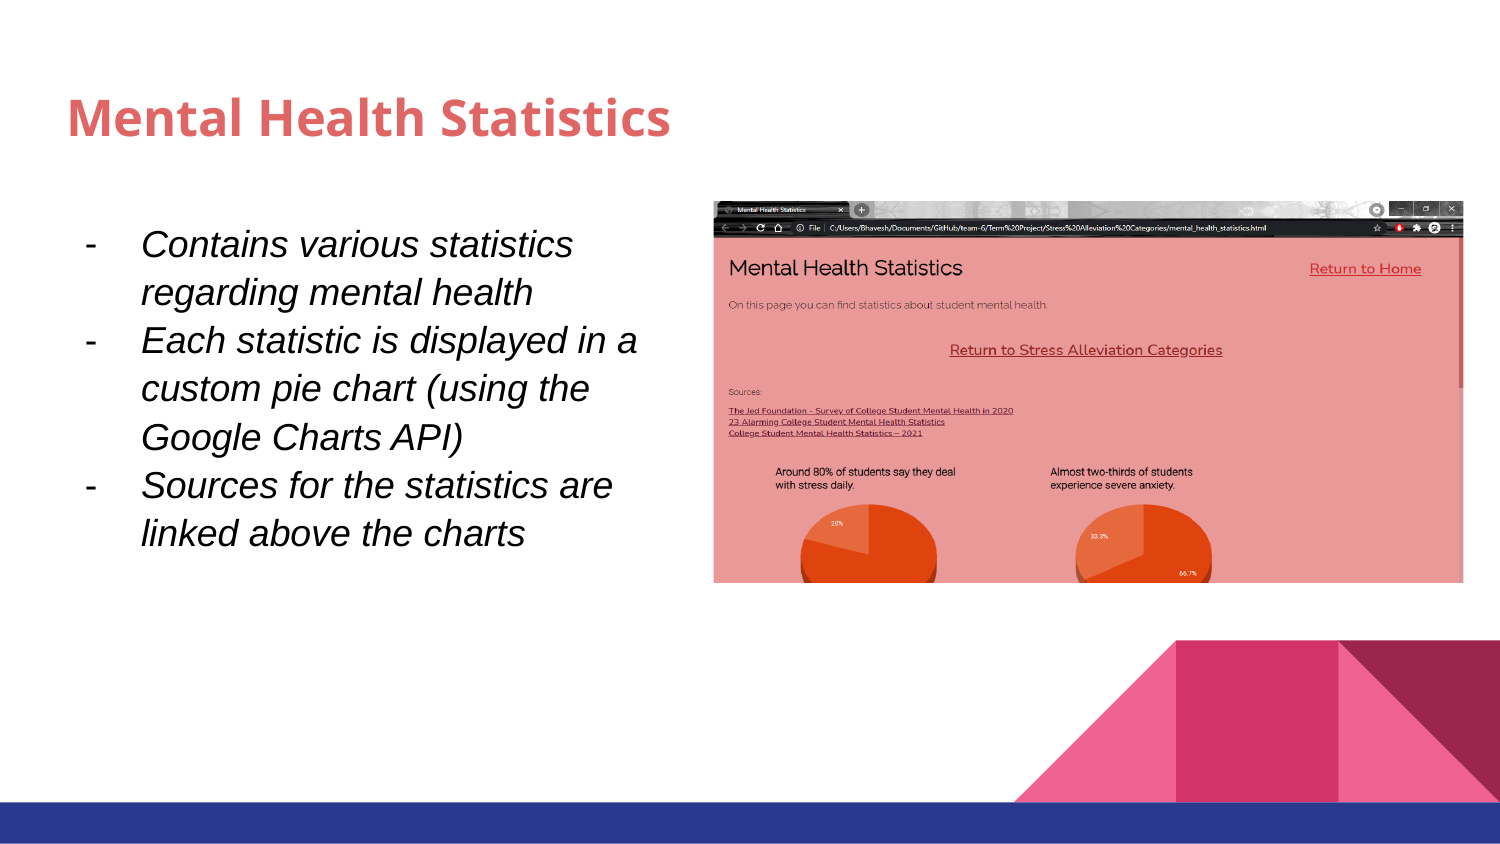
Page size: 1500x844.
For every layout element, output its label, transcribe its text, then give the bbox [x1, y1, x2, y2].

title Mental Health Statistics [51, 67, 1449, 167]
list Contains various statistics regarding mental health Each statistic is displayed in a custom pie chart (using the Google Charts API) Sources for the statistics are linked above the charts [51, 201, 714, 750]
picture [713, 201, 1464, 584]
